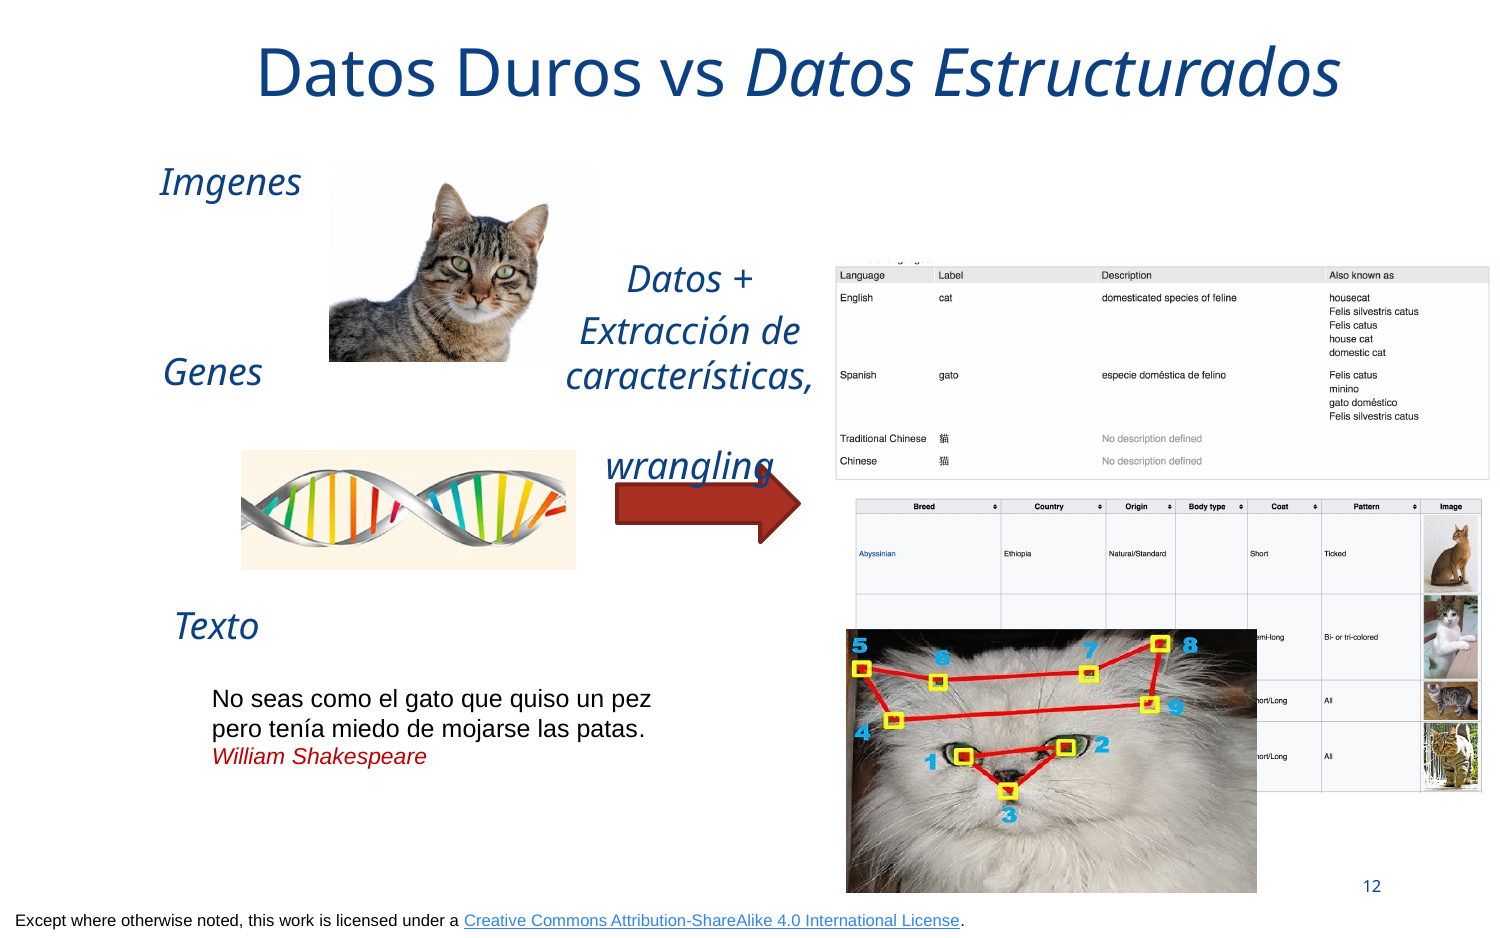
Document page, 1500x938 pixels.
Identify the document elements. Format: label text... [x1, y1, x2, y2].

picture [846, 496, 1489, 893]
text_box Imgenes [132, 149, 330, 210]
text_box Datos + Extracción de características, wrangling [547, 247, 833, 495]
text_box Texto [146, 594, 287, 655]
slide_number 12 [1347, 862, 1416, 913]
text_box Genes [146, 340, 280, 401]
title Datos Duros vs Datos Estructurados [182, 21, 1416, 119]
picture [241, 164, 594, 678]
text_box [617, 495, 799, 543]
text_box No seas como el gato que quiso un pez pero tenía miedo de mojarse las patas. William Shakespeare [196, 674, 673, 777]
picture [832, 262, 1500, 486]
